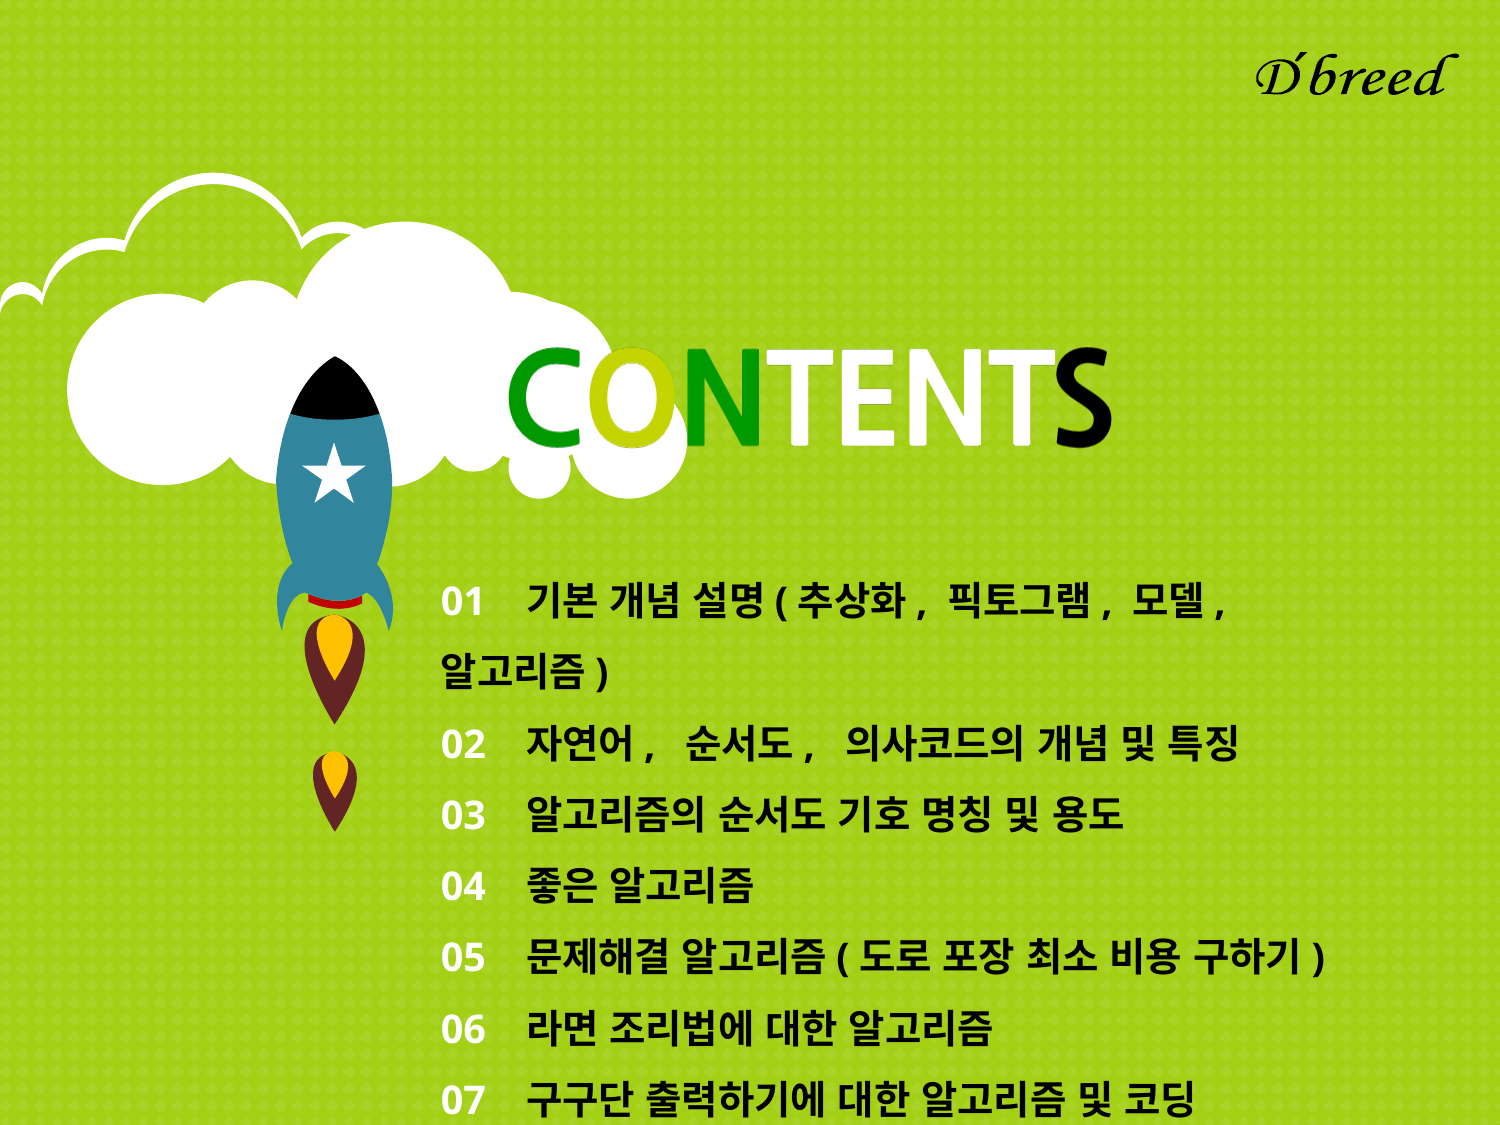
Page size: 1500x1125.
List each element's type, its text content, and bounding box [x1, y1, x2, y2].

picture [0, 0, 1500, 1125]
text_box 01 기본 개념 설명(추상화, 픽토그램, 모델, 알고리즘) 02 자연어, 순서도, 의사코드의 개념 및 특징 03 알고리즘의 순서도 기호 명칭 및 용도 04 좋은 알고리즘 05 문제해결 알고리즘(도로 포장 최소 비용 구하기) 06 라면 조리법에 대한 알고리즘 07 구구단 출력하기에 대한 알고리즘 및 코딩 [426, 544, 1403, 1125]
